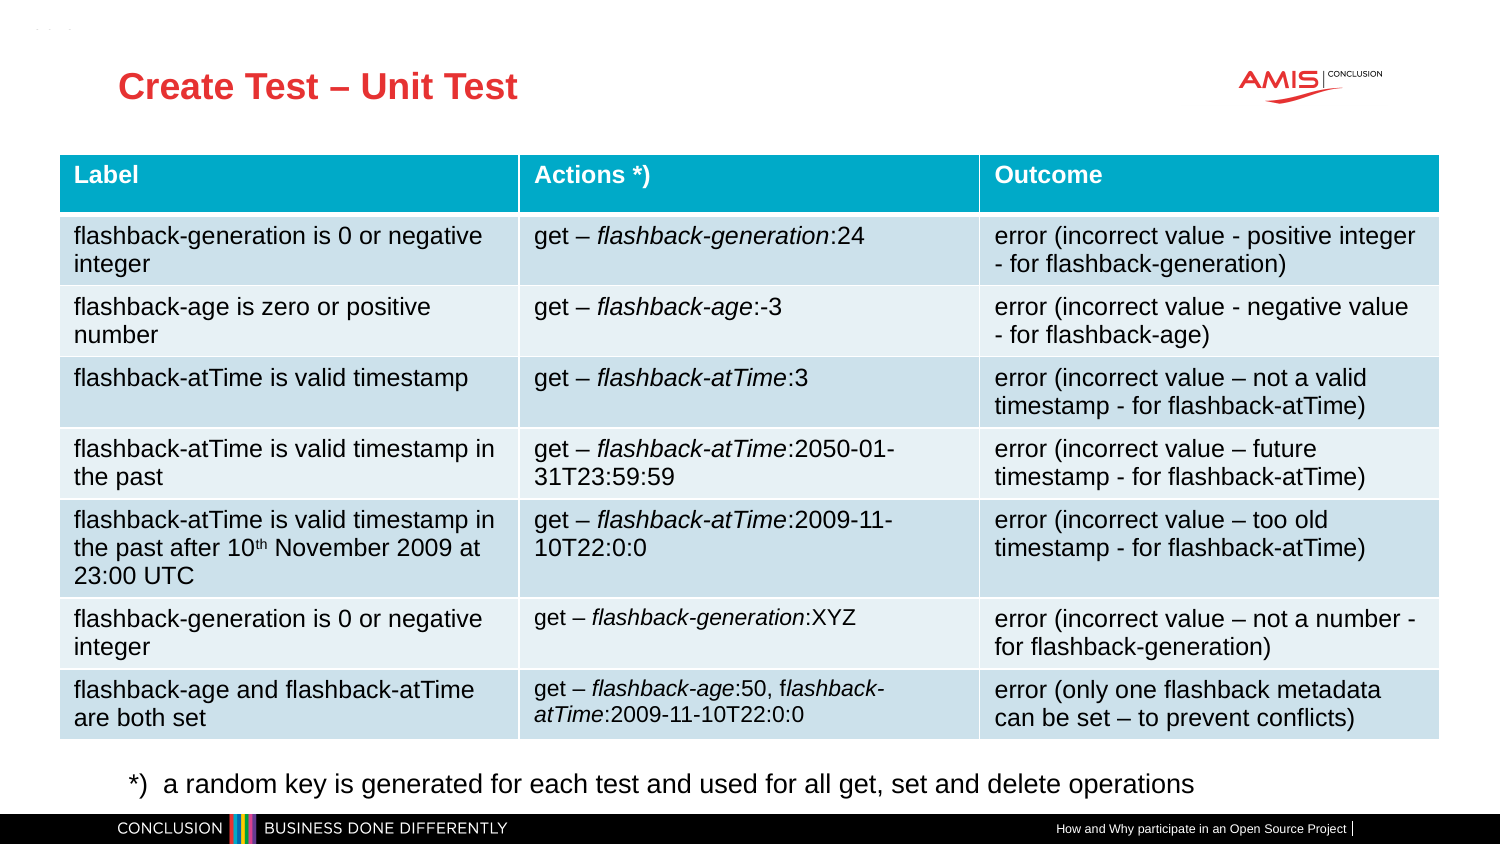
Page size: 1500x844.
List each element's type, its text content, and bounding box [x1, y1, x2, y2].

table_cell error (incorrect value – not a valid timestamp - for flashback-atTime) [980, 357, 1439, 427]
text_box *) a random key is generated for each test and used for all get, set and delete operations [128, 766, 1194, 799]
table_cell error (only one flashback metadata can be set – to prevent conflicts) [980, 670, 1439, 739]
picture [0, 814, 236, 844]
table_header Outcome [980, 155, 1439, 212]
table_cell flashback-age and flashback-atTime are both set [60, 670, 518, 739]
table_cell flashback-atTime is valid timestamp in the past after 10th November 2009 at 23:00 UTC [60, 500, 518, 597]
table_header Label [60, 155, 518, 212]
table_cell error (incorrect value – too old timestamp - for flashback-atTime) [980, 500, 1439, 597]
title Create Test – Unit Test [118, 47, 1205, 130]
table_cell error (incorrect value - positive integer - for flashback-generation) [980, 217, 1439, 285]
table_cell flashback-atTime is valid timestamp [60, 357, 518, 427]
table_cell get – flashback-atTime:2009-11-10T22:0:0 [520, 500, 979, 597]
table_cell get – flashback-generation:24 [520, 217, 979, 285]
table_cell flashback-generation is 0 or negative integer [60, 217, 518, 285]
table_cell get – flashback-age:-3 [520, 286, 979, 356]
table_cell flashback-generation is 0 or negative integer [60, 599, 518, 668]
table_cell error (incorrect value – future timestamp - for flashback-atTime) [980, 429, 1439, 498]
table_header Actions *) [520, 155, 979, 212]
footer How and Why participate in an Open Source Project [814, 820, 1347, 839]
picture [1205, 59, 1388, 106]
table_cell error (incorrect value - negative value - for flashback-age) [980, 286, 1439, 356]
table_cell get – flashback-age:50, flashback-atTime:2009-11-10T22:0:0 [520, 670, 979, 739]
picture [239, 814, 1500, 844]
table_cell get – flashback-atTime:2050-01-31T23:59:59 [520, 429, 979, 498]
table_cell get – flashback-generation:XYZ [520, 599, 979, 668]
table_cell get – flashback-atTime:3 [520, 357, 979, 427]
table_cell error (incorrect value – not a number - for flashback-generation) [980, 599, 1439, 668]
table_cell flashback-age is zero or positive number [60, 286, 518, 356]
table_cell flashback-atTime is valid timestamp in the past [60, 429, 518, 498]
